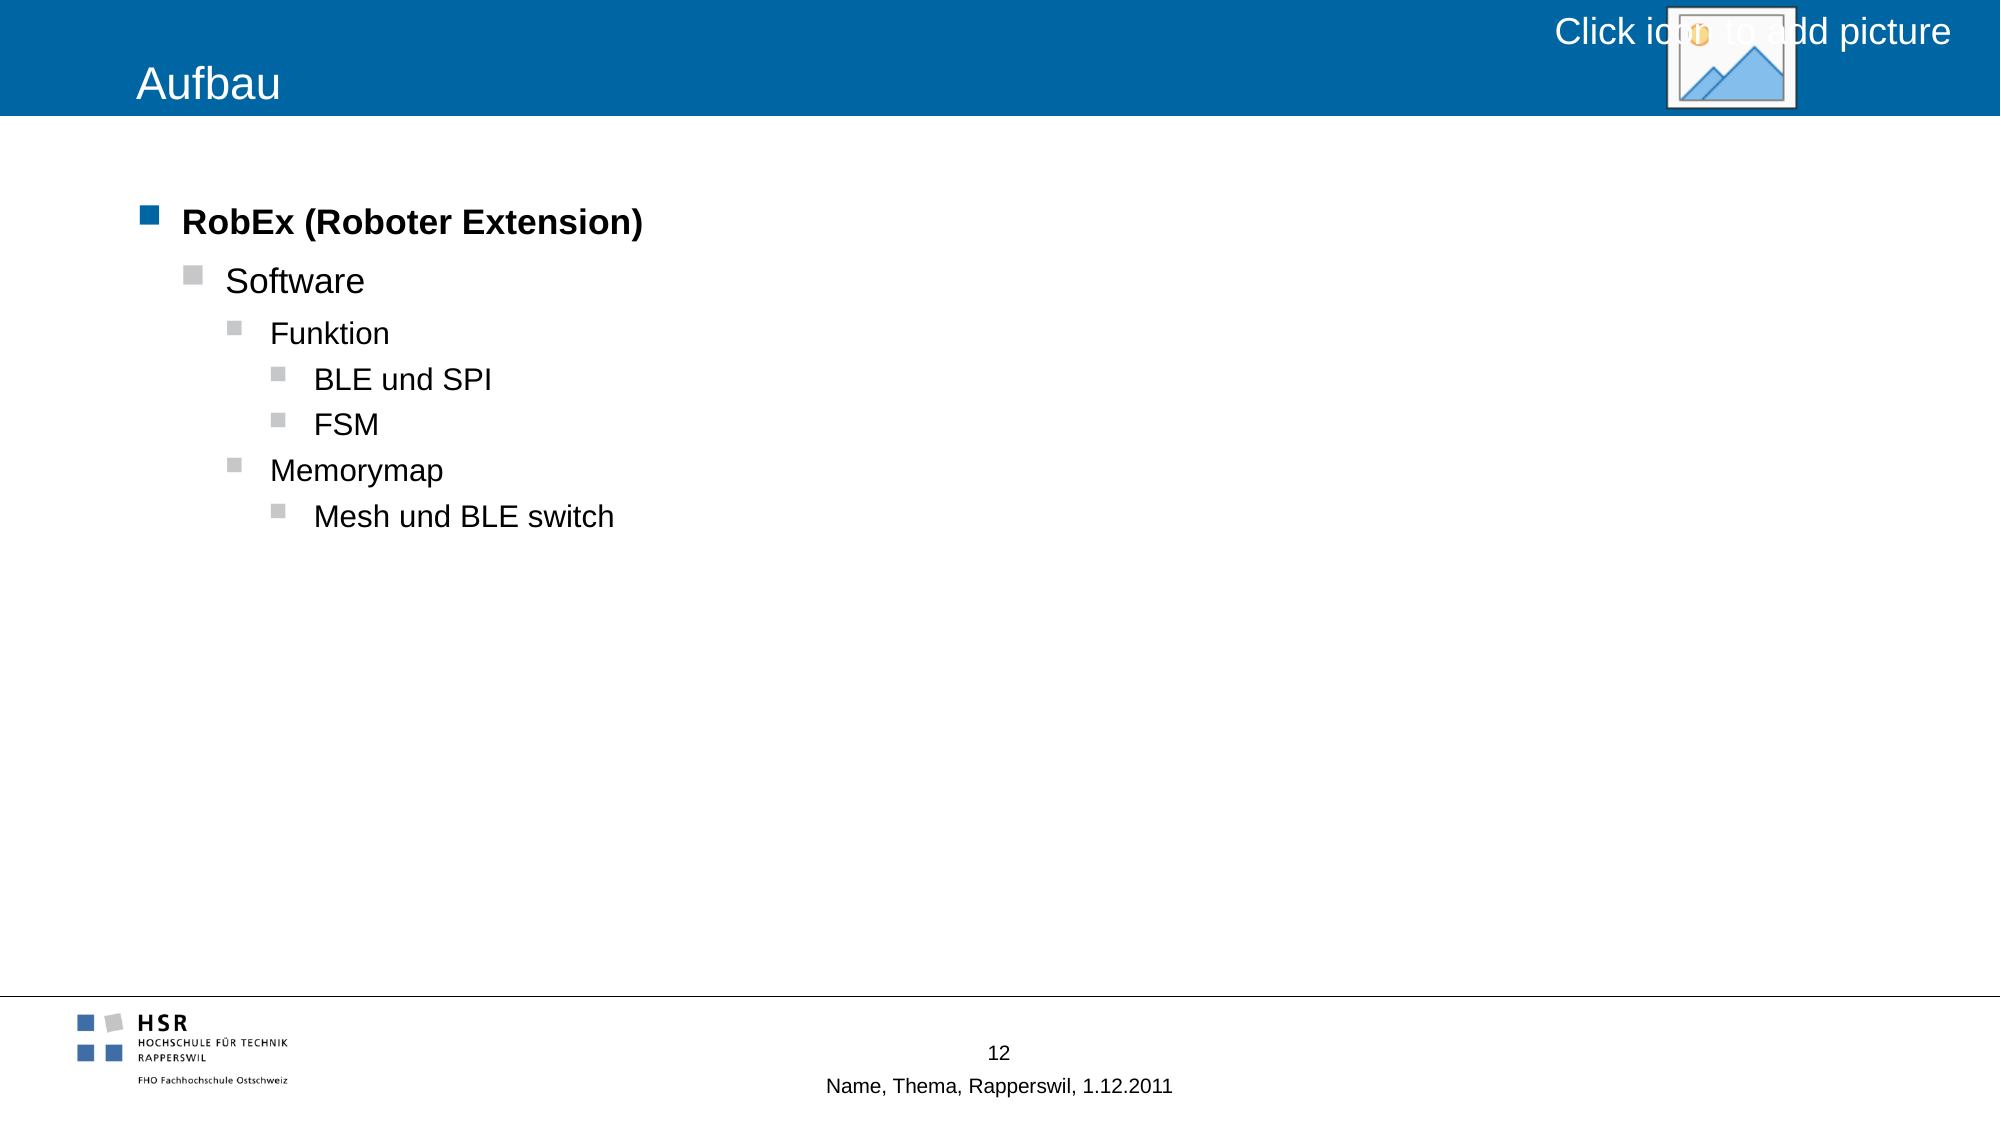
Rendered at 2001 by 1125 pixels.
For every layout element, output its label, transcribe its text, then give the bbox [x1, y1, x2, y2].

slide_number 12 [551, 1042, 1447, 1062]
list RobEx (Roboter Extension) Software Funktion BLE und SPI FSM Memorymap Mesh und BLE switch [78, 191, 1874, 983]
title Aufbau [0, 0, 1460, 116]
footer Name, Thema, Rapperswil, 1.12.2011 [549, 1064, 1450, 1106]
picture [35, 1001, 300, 1096]
picture [1462, 0, 2000, 117]
